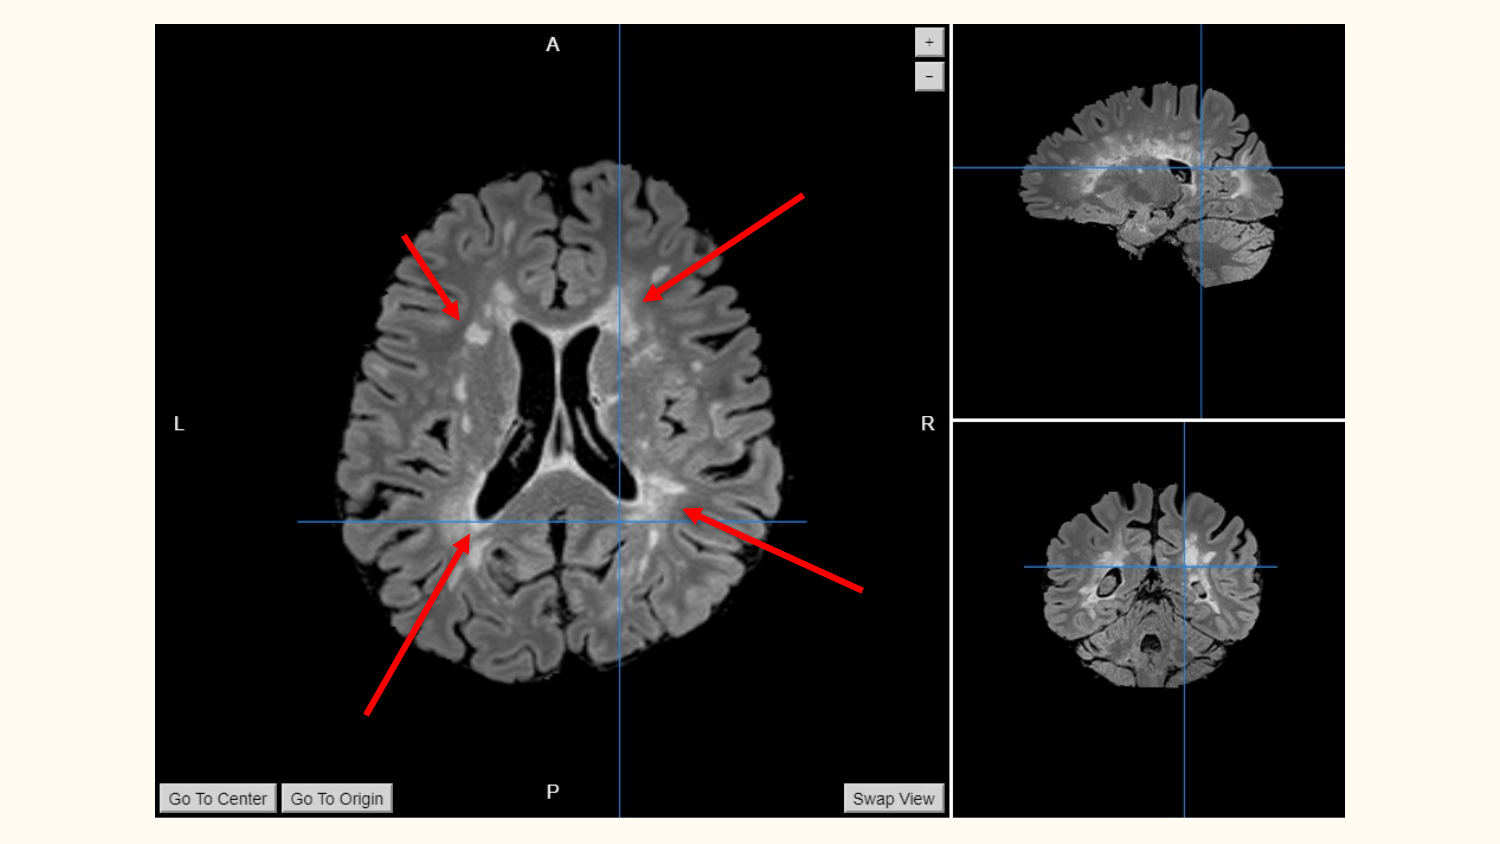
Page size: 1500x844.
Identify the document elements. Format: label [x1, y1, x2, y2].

picture [155, 24, 1345, 819]
text_box [403, 235, 460, 322]
text_box [642, 194, 804, 303]
text_box [681, 508, 863, 591]
text_box [365, 533, 470, 716]
